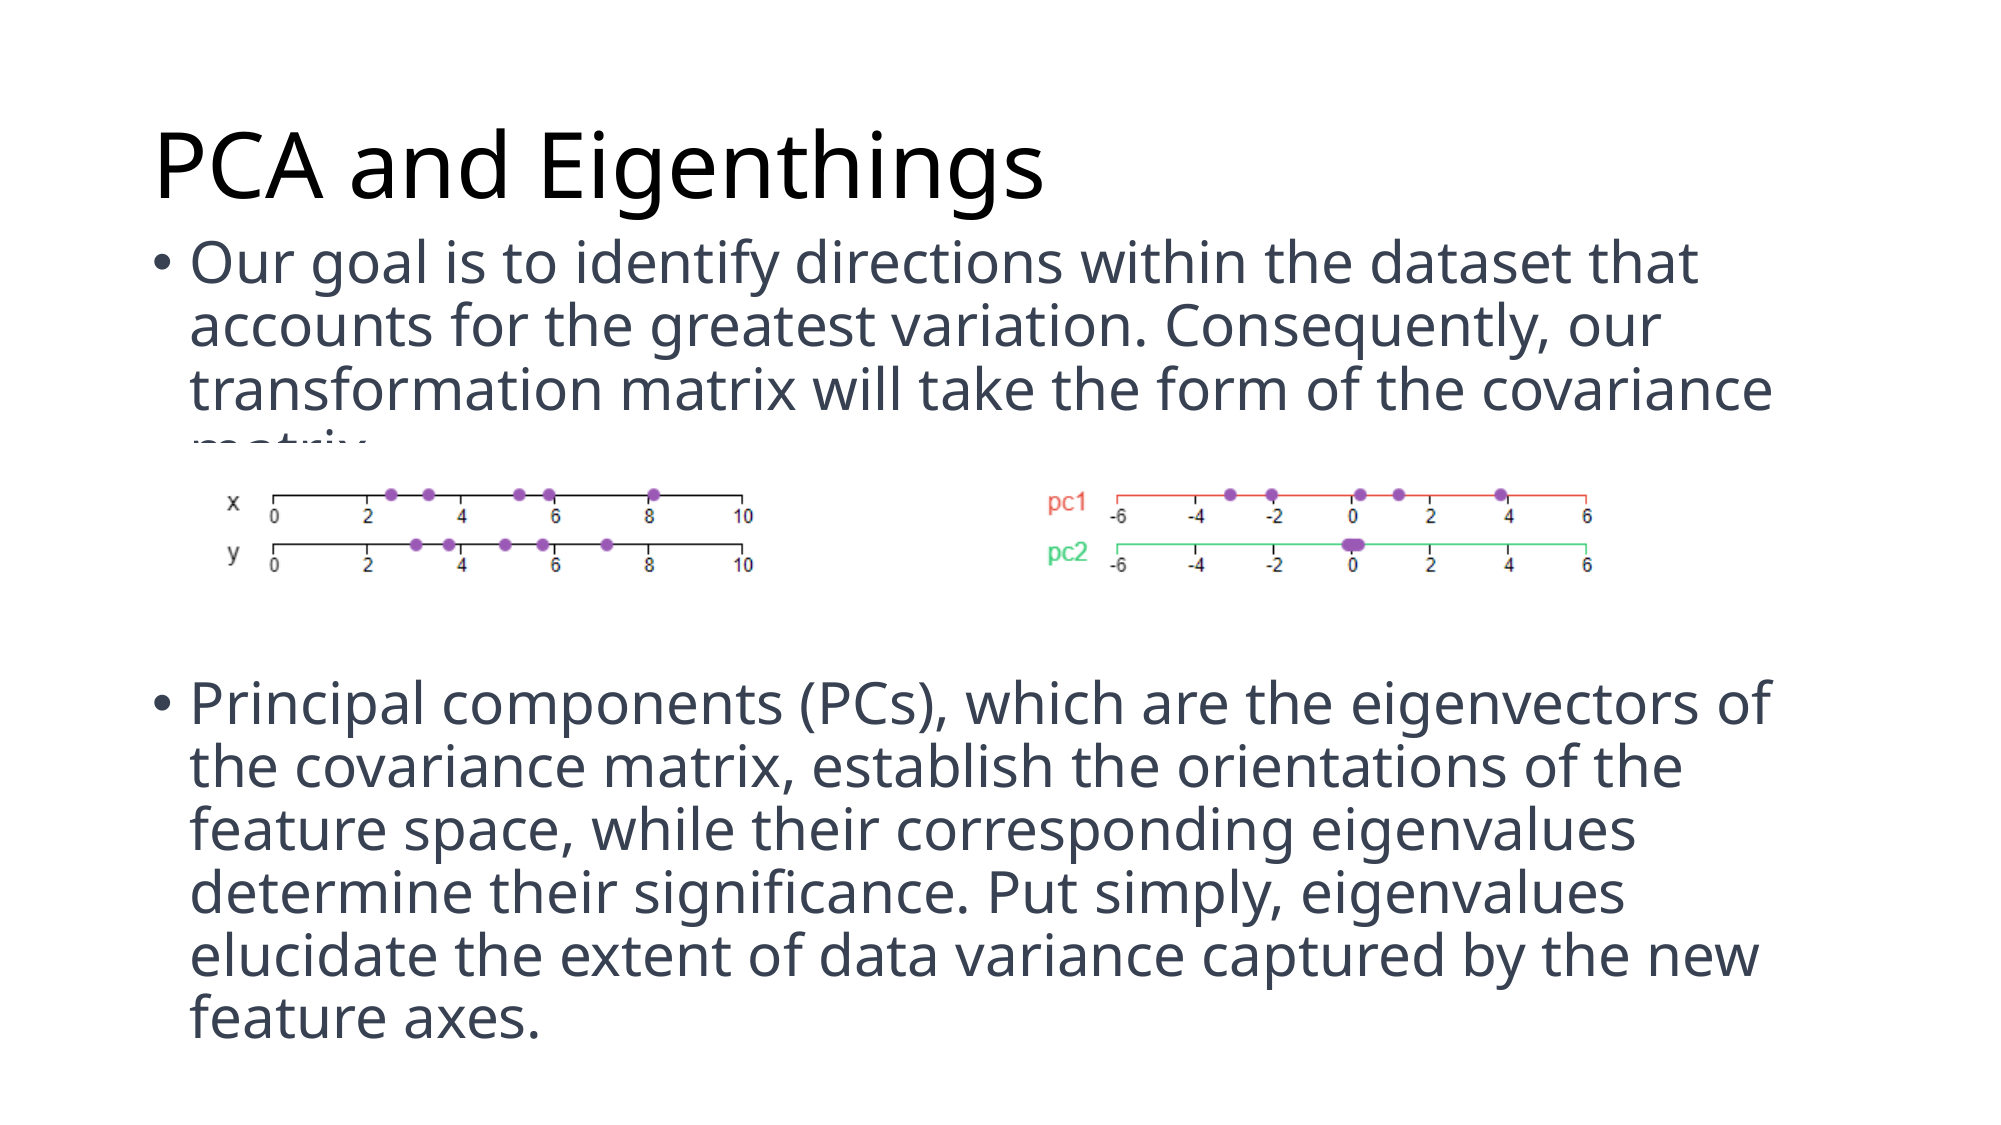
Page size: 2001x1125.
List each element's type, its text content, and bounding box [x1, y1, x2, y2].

picture [168, 443, 1670, 613]
list Our goal is to identify directions within the dataset that accounts for the greatest variation. Consequently, our transformation matrix will take the form of the covariance matrix Principal components (PCs), which are the eigenvectors of the covariance matrix, establish the orientations of the feature space, while their corresponding eigenvalues determine their significance. Put simply, eigenvalues elucidate the extent of data variance captured by the new feature axes. [137, 226, 1863, 1014]
title PCA and Eigenthings [137, 59, 1863, 226]
